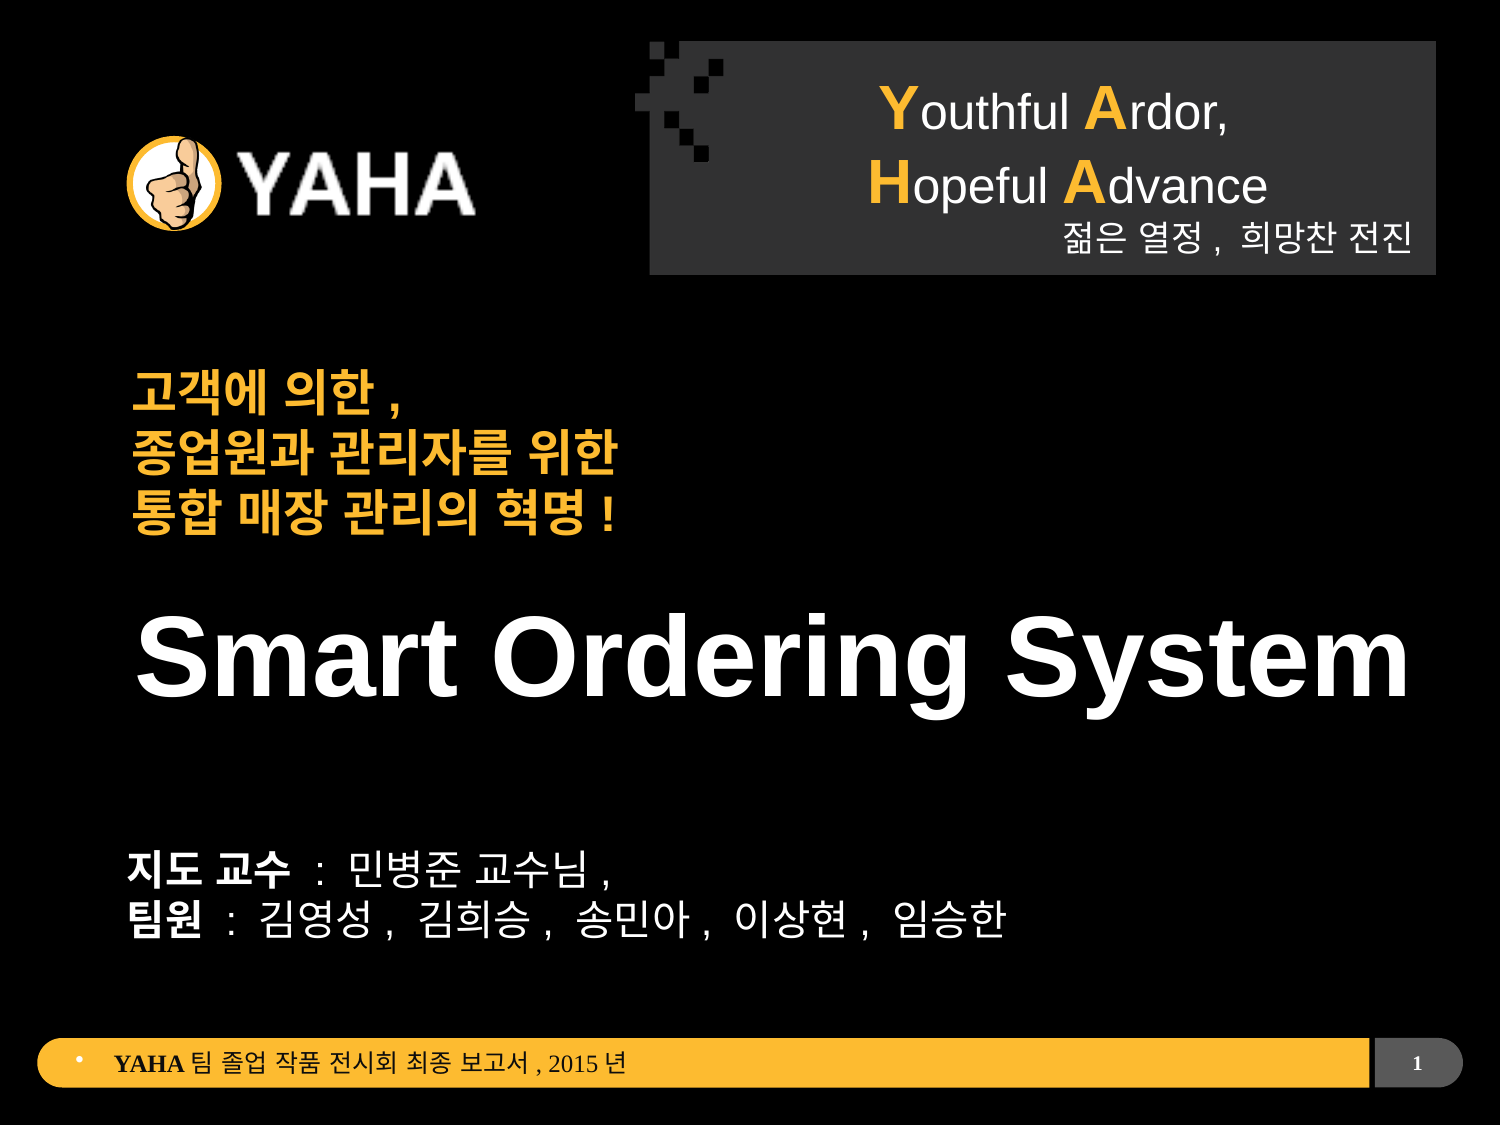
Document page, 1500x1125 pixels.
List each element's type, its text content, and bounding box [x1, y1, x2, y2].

picture [123, 124, 547, 244]
slide_number 1 [1402, 1049, 1428, 1075]
footer YAHA팀 졸업 작품 전시회 최종 보고서, 2015년 [60, 1044, 747, 1084]
picture [635, 41, 1437, 275]
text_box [111, 353, 1436, 953]
